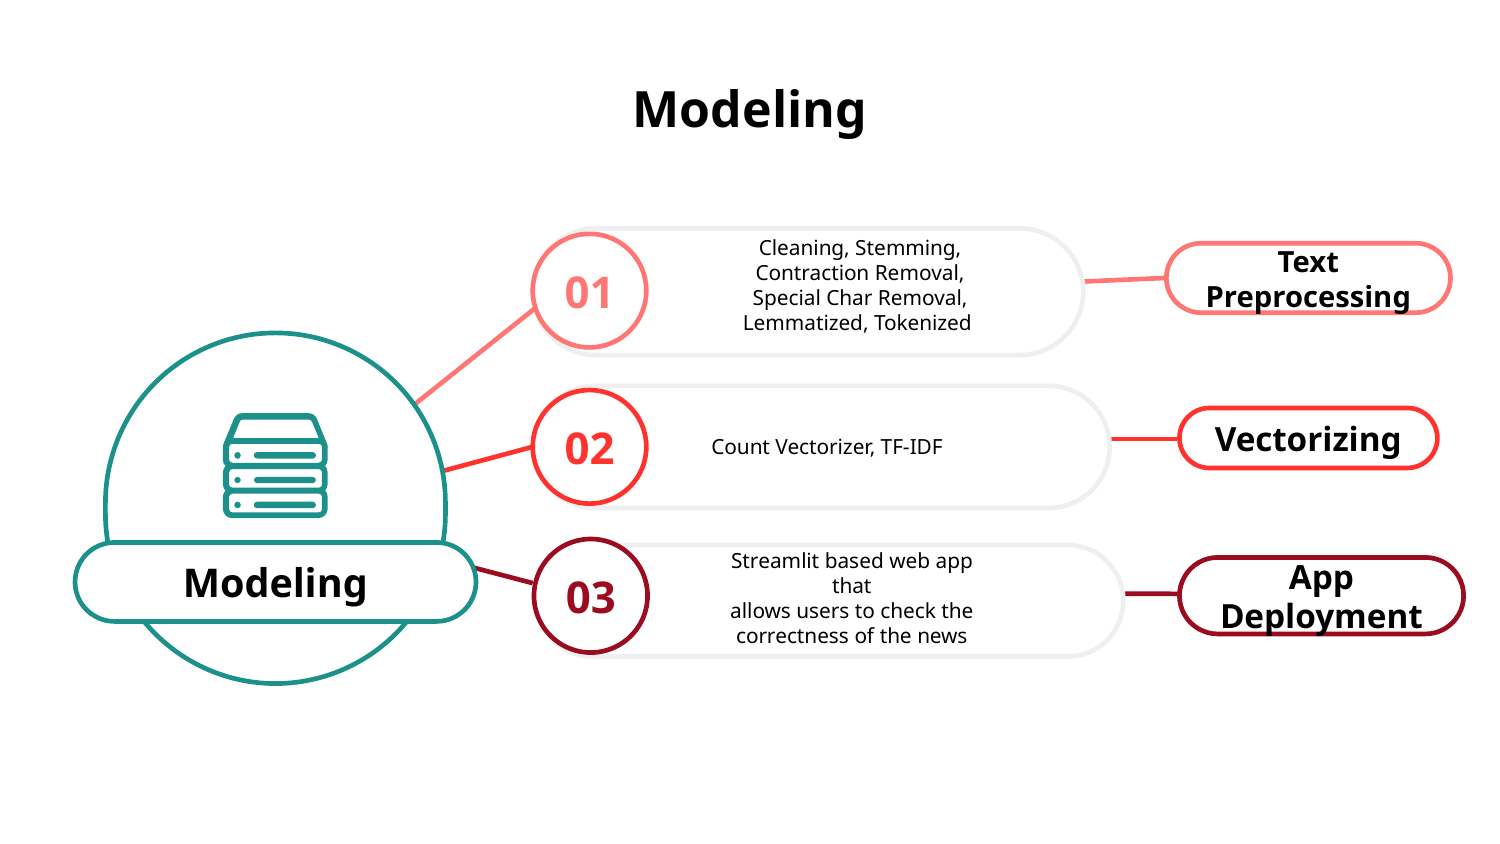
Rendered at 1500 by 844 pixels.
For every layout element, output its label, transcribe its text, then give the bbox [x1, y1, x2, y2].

text_box [144, 622, 407, 684]
text_box [543, 228, 1082, 278]
text_box Text Preprocessing [1166, 243, 1451, 313]
text_box 03 [533, 538, 648, 653]
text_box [222, 412, 329, 519]
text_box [1013, 277, 1167, 285]
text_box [275, 296, 550, 516]
text_box Cleaning, Stemming, Contraction Removal, Special Char Removal, Lemmatized, Tokenized [646, 250, 1014, 319]
text_box [105, 332, 270, 543]
text_box [619, 545, 1124, 657]
text_box [547, 634, 629, 657]
text_box [559, 385, 1090, 412]
text_box 01 [532, 233, 647, 348]
text_box Streamlit based web app that allows users to check the correctness of the news [629, 593, 1014, 662]
text_box Vectorizing [1179, 407, 1438, 469]
text_box Modeling [75, 542, 475, 622]
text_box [275, 515, 533, 584]
title Modeling [75, 67, 1425, 147]
text_box App Deployment [1179, 557, 1464, 634]
text_box 02 [555, 390, 636, 504]
text_box [782, 402, 1167, 470]
text_box [555, 470, 1106, 508]
text_box Count Vectorizer, TF-IDF [616, 412, 984, 480]
text_box [555, 293, 1084, 356]
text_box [332, 446, 533, 515]
